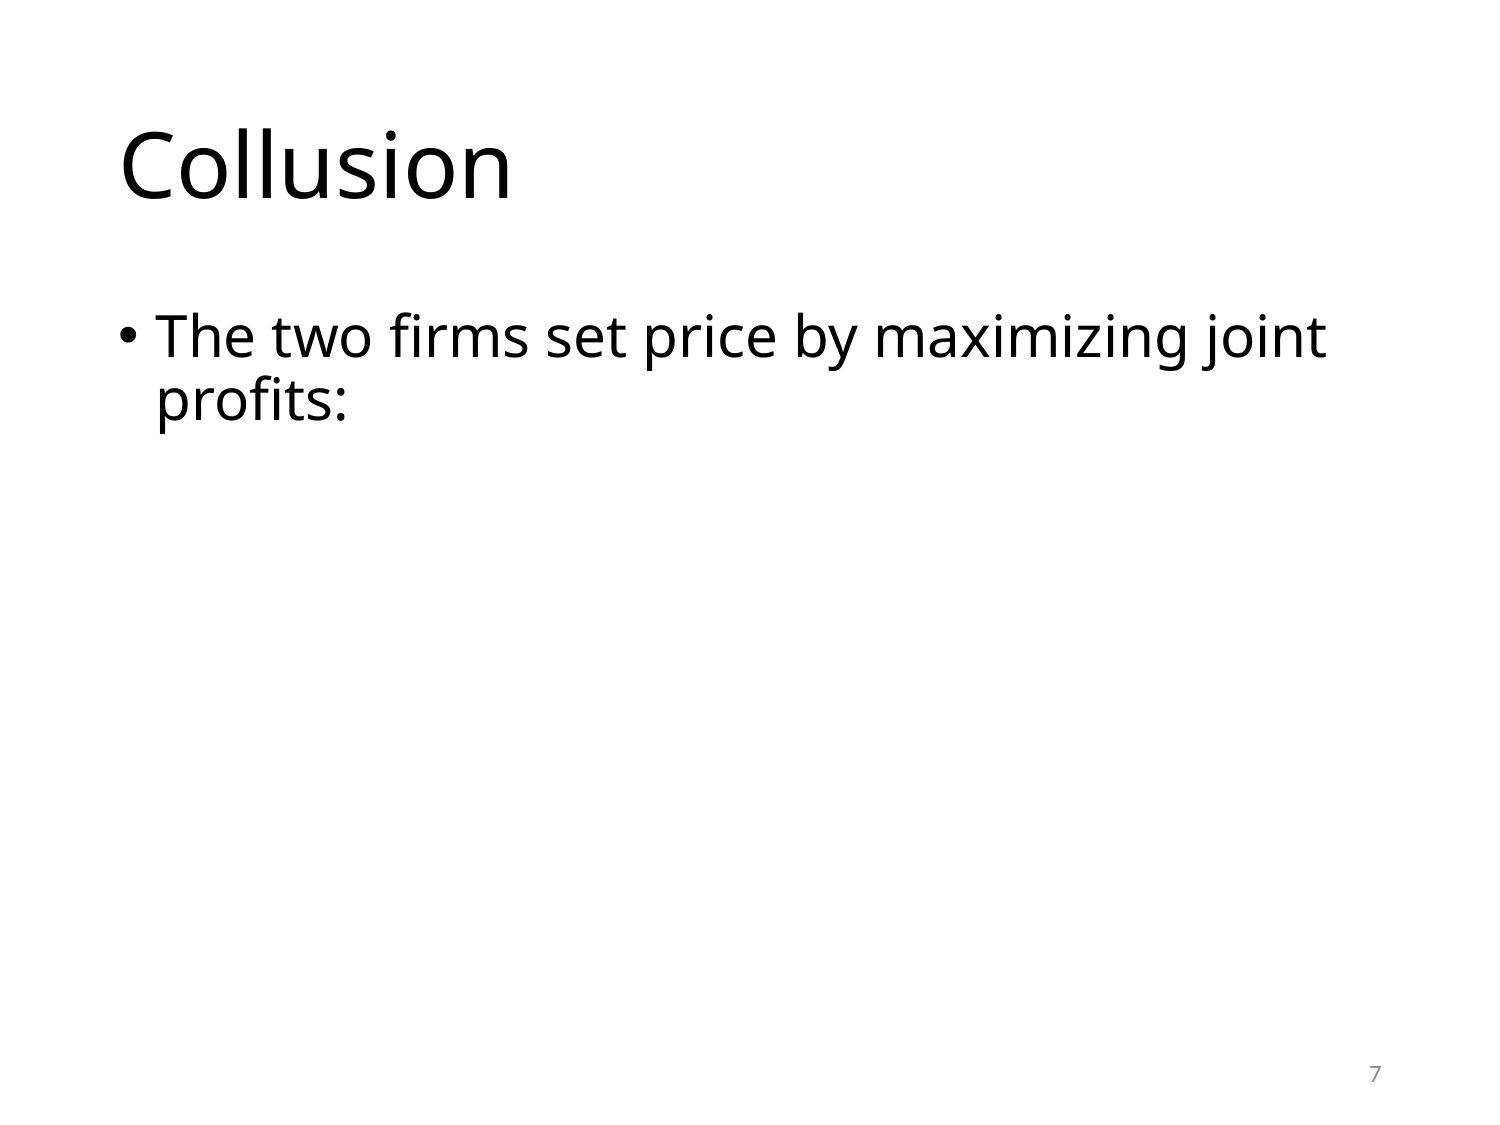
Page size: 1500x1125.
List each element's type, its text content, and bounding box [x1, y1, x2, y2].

slide_number 7 [1059, 1042, 1397, 1103]
title Collusion [103, 59, 1397, 278]
